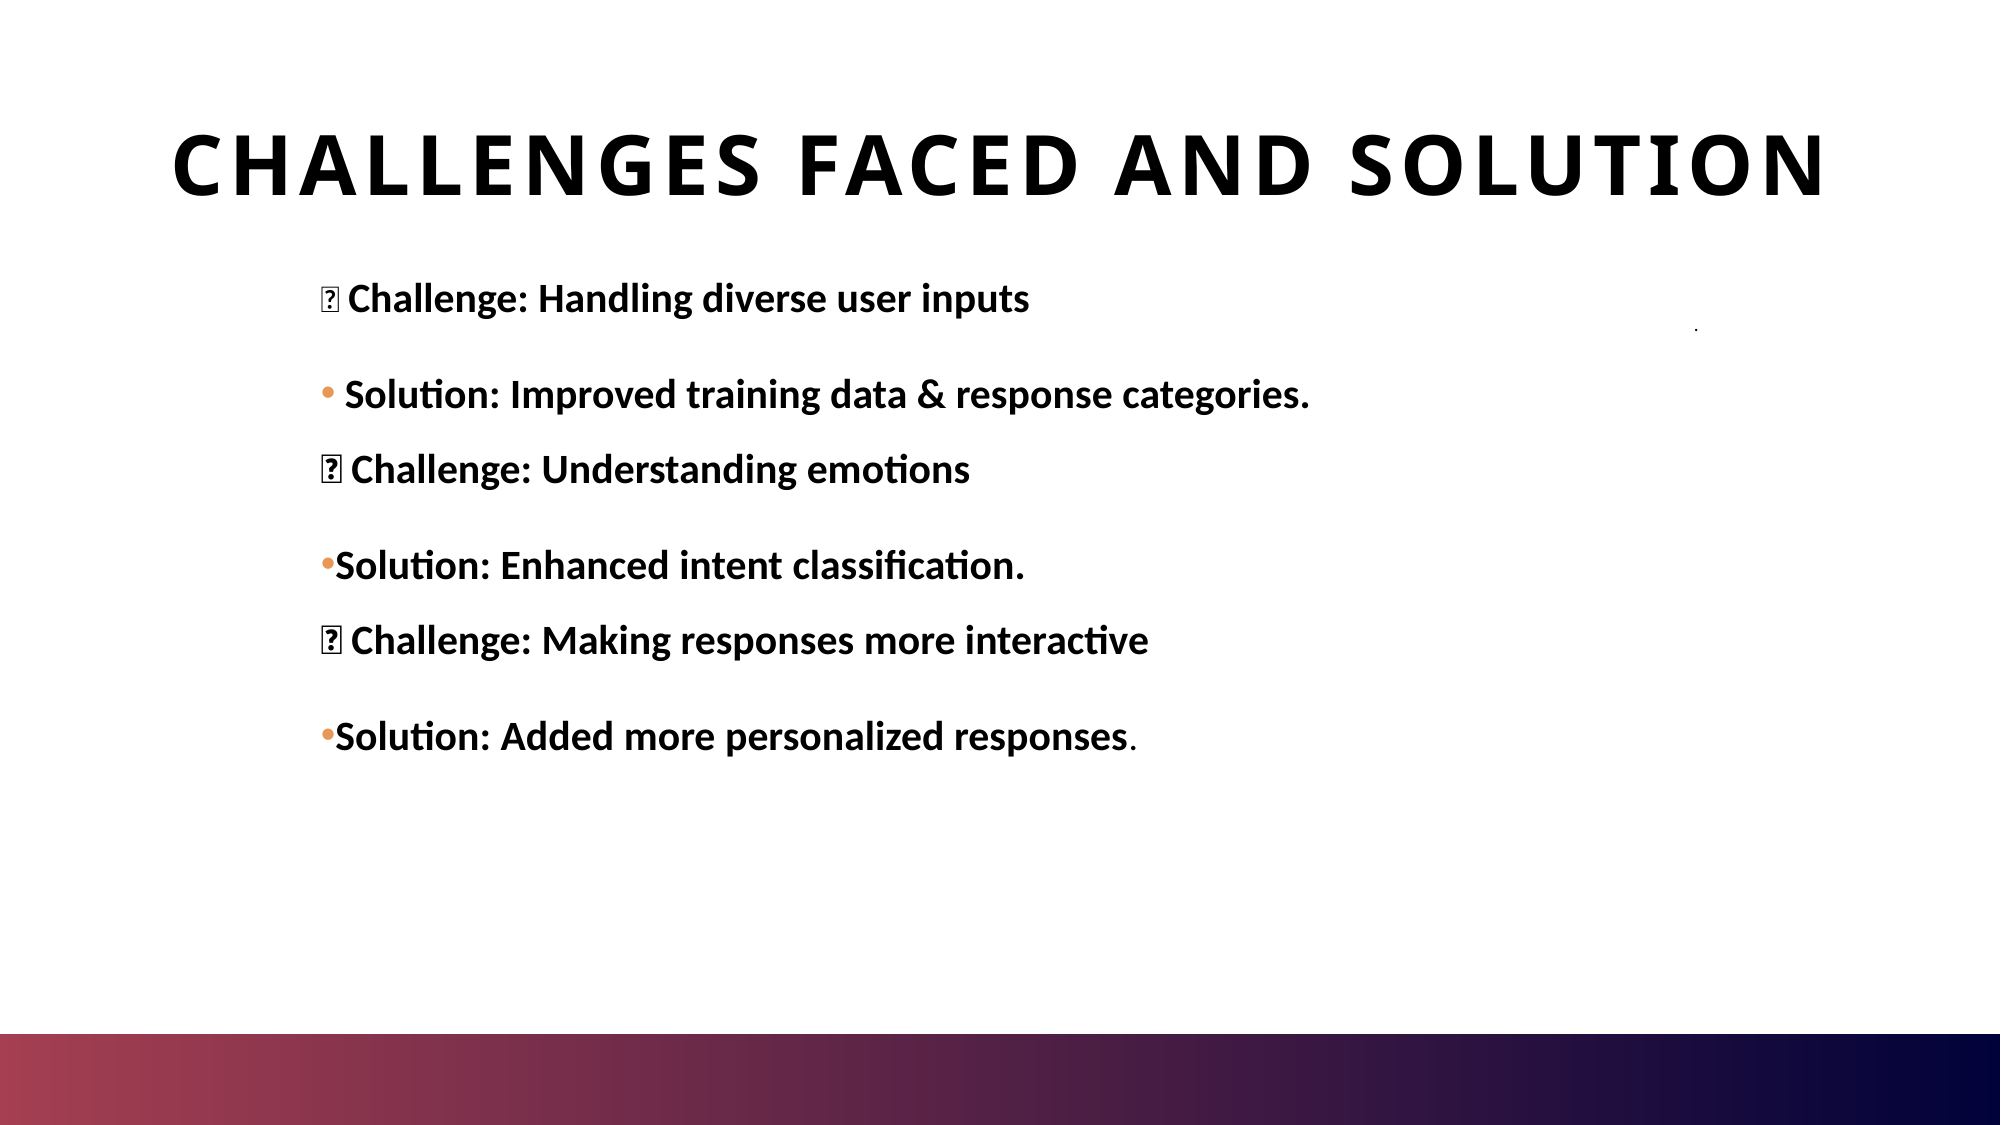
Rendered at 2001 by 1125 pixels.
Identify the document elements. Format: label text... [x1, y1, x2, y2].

list . [1678, 293, 1769, 344]
title Challenges faced and solution [137, 60, 1863, 278]
text_box [0, 1033, 2000, 1125]
list ✅ Challenge: Handling diverse user inputs Solution: Improved training data & response categories. ✅ Challenge: Understanding emotions Solution: Enhanced intent classification. ✅ Challenge: Making responses more interactive Solution: Added more personalized responses. [305, 238, 2000, 848]
